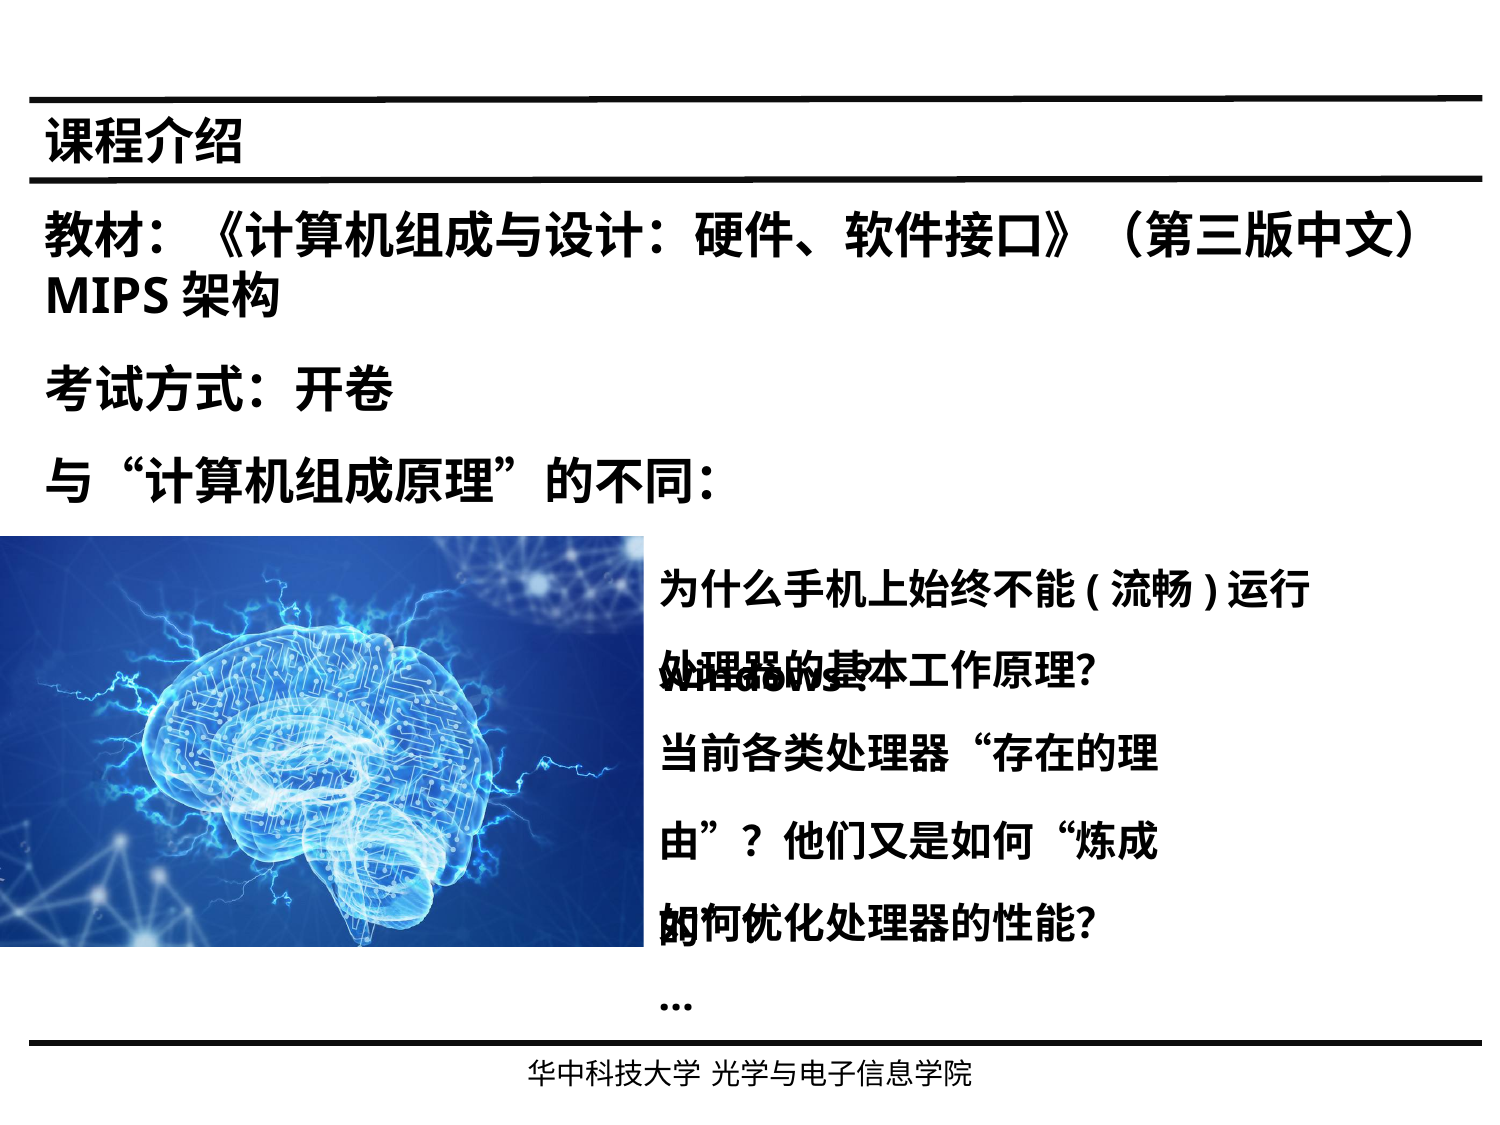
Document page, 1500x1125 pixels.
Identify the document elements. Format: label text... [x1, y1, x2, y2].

footer 华中科技大学 光学与电子信息学院 [512, 1052, 988, 1103]
text_box 与“计算机组成原理”的不同： [29, 397, 1335, 517]
text_box 当前各类处理器“存在的理由”？他们又是如何“炼成的”？ [647, 708, 1292, 851]
text_box 考试方式：开卷 [29, 304, 1335, 397]
text_box 教材：《计算机组成与设计：硬件、软件接口》（第三版中文）MIPS架构 [29, 196, 1483, 331]
picture [0, 536, 644, 948]
text_box 为什么手机上始终不能(流畅)运行windows？ [643, 517, 1500, 708]
text_box … [643, 923, 1500, 1026]
text_box 如何优化处理器的性能？ [647, 851, 1500, 923]
text_box 课程介绍 [29, 108, 1483, 177]
